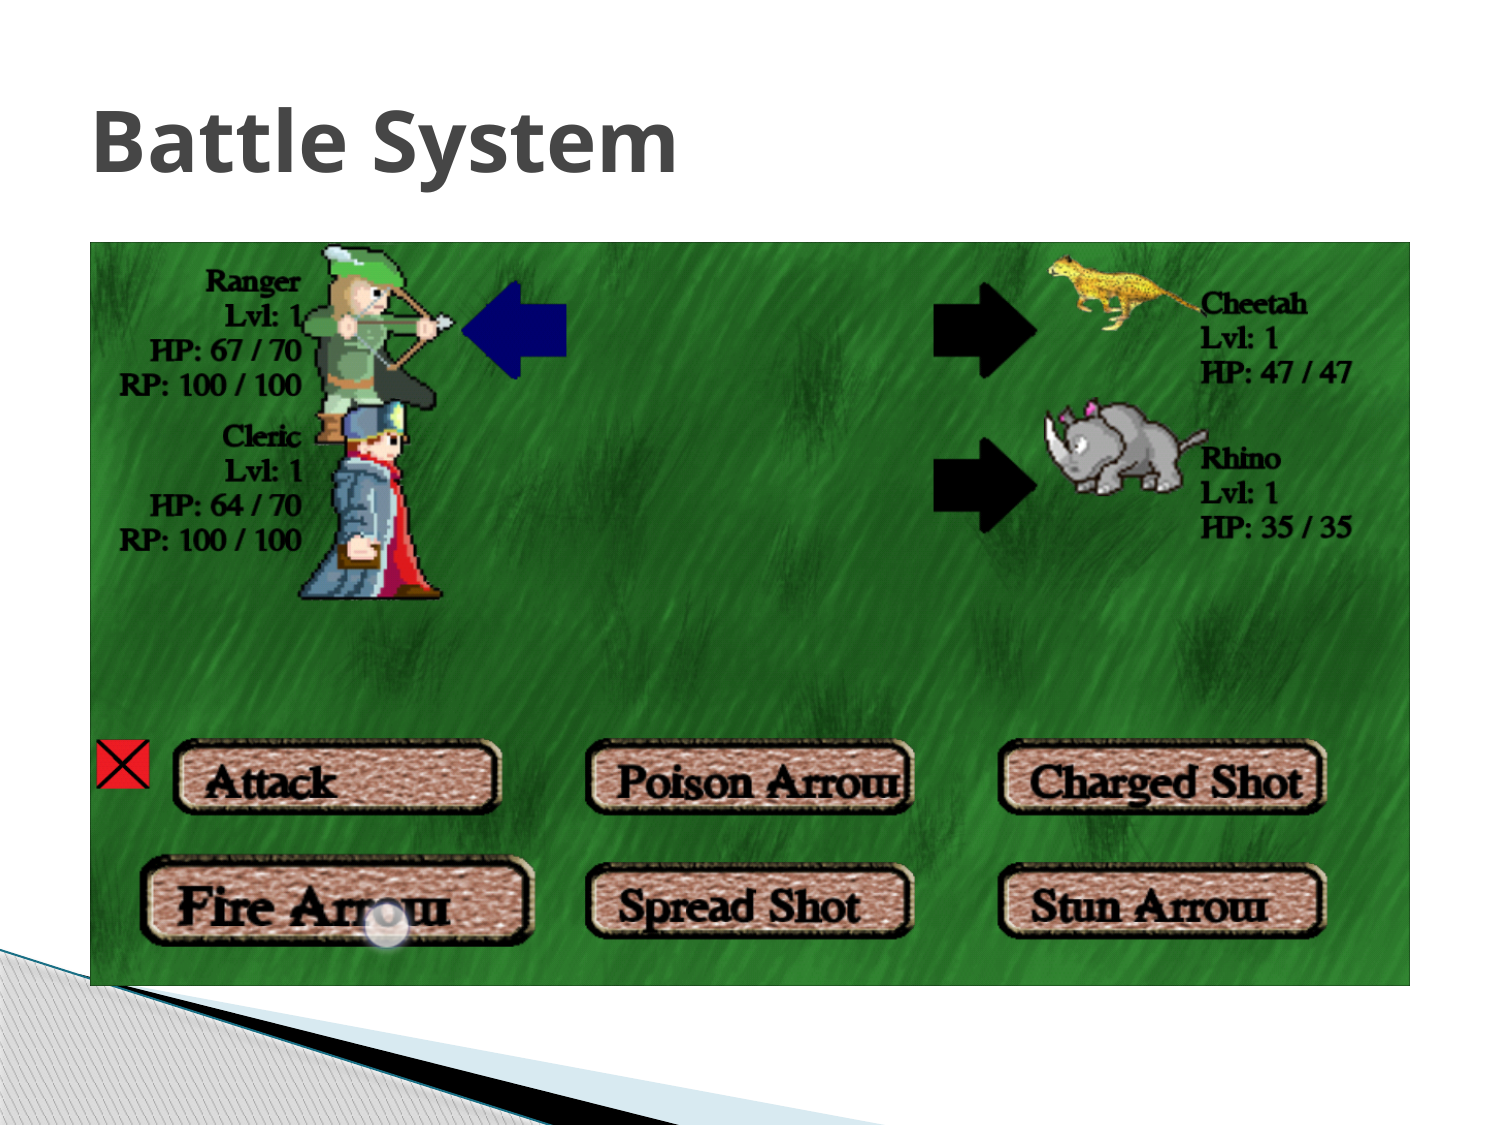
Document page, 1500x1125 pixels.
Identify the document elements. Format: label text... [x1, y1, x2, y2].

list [89, 242, 1411, 986]
title Battle System [75, 45, 1425, 233]
